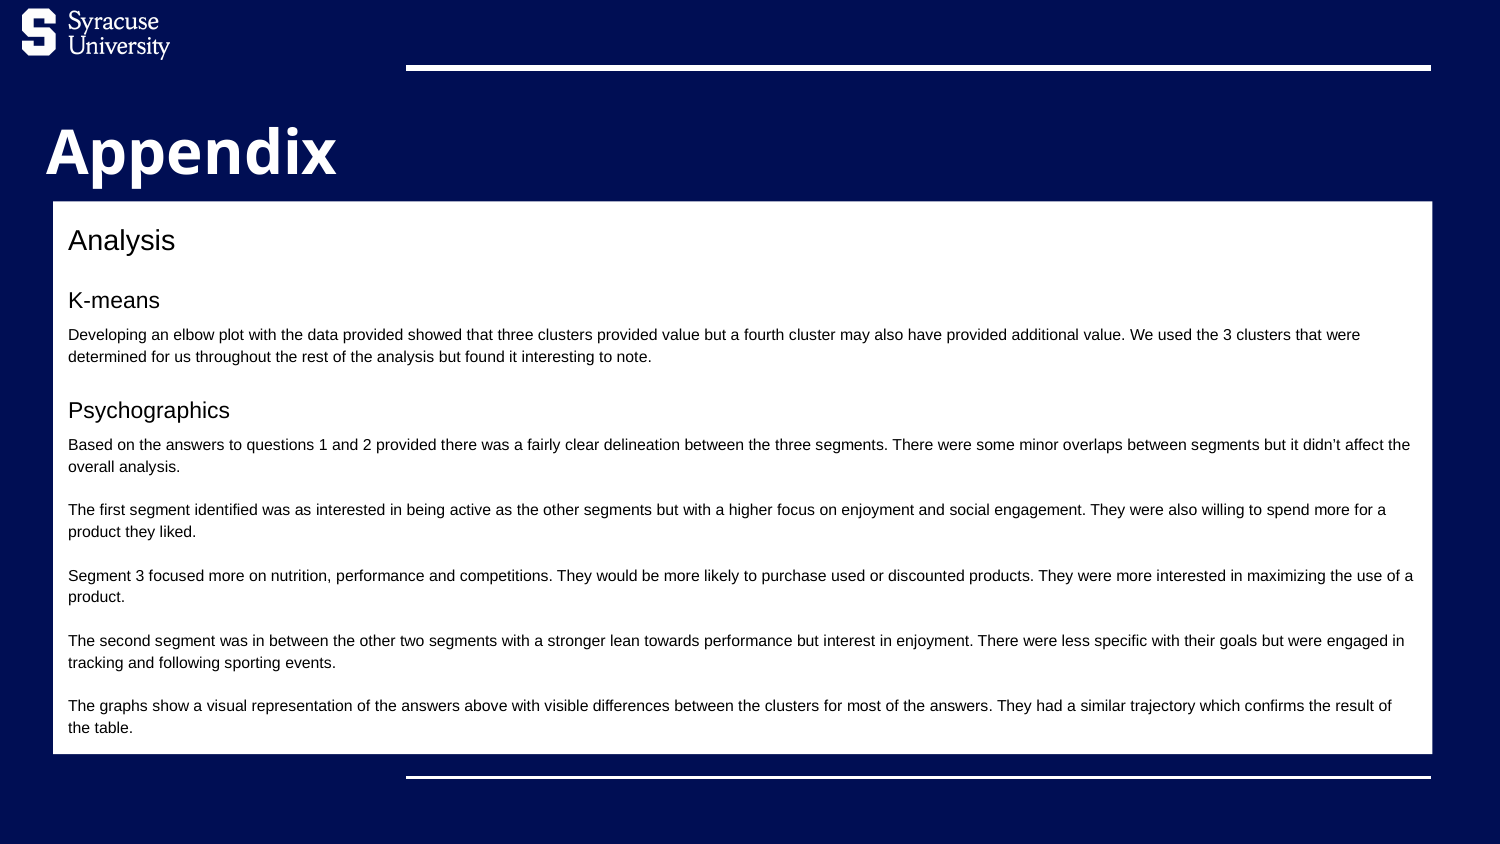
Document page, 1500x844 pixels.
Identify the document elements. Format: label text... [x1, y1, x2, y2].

list Analysis K-means Developing an elbow plot with the data provided showed that three clusters provided value but a fourth cluster may also have provided additional value. We used the 3 clusters that were determined for us throughout the rest of the analysis but found it interesting to note. Psychographics Based on the answers to questions 1 and 2 provided there was a fairly clear delineation between the three segments. There were some minor overlaps between segments but it didn’t affect the overall analysis. The first segment identified was as interested in being active as the other segments but with a higher focus on enjoyment and social engagement. They were also willing to spend more for a product they liked. Segment 3 focused more on nutrition, performance and competitions. They would be more likely to purchase used or discounted products. They were more interested in maximizing the use of a product. The second segment was in between the other two segments with a stronger lean towards performance but interest in enjoyment. There were less specific with their goals but were engaged in tracking and following sporting events. The graphs show a visual representation of the answers above with visible differences between the clusters for most of the answers. They had a similar trajectory which confirms the result of the table. [53, 201, 1433, 755]
picture [22, 8, 170, 60]
title Appendix [31, 97, 1069, 202]
